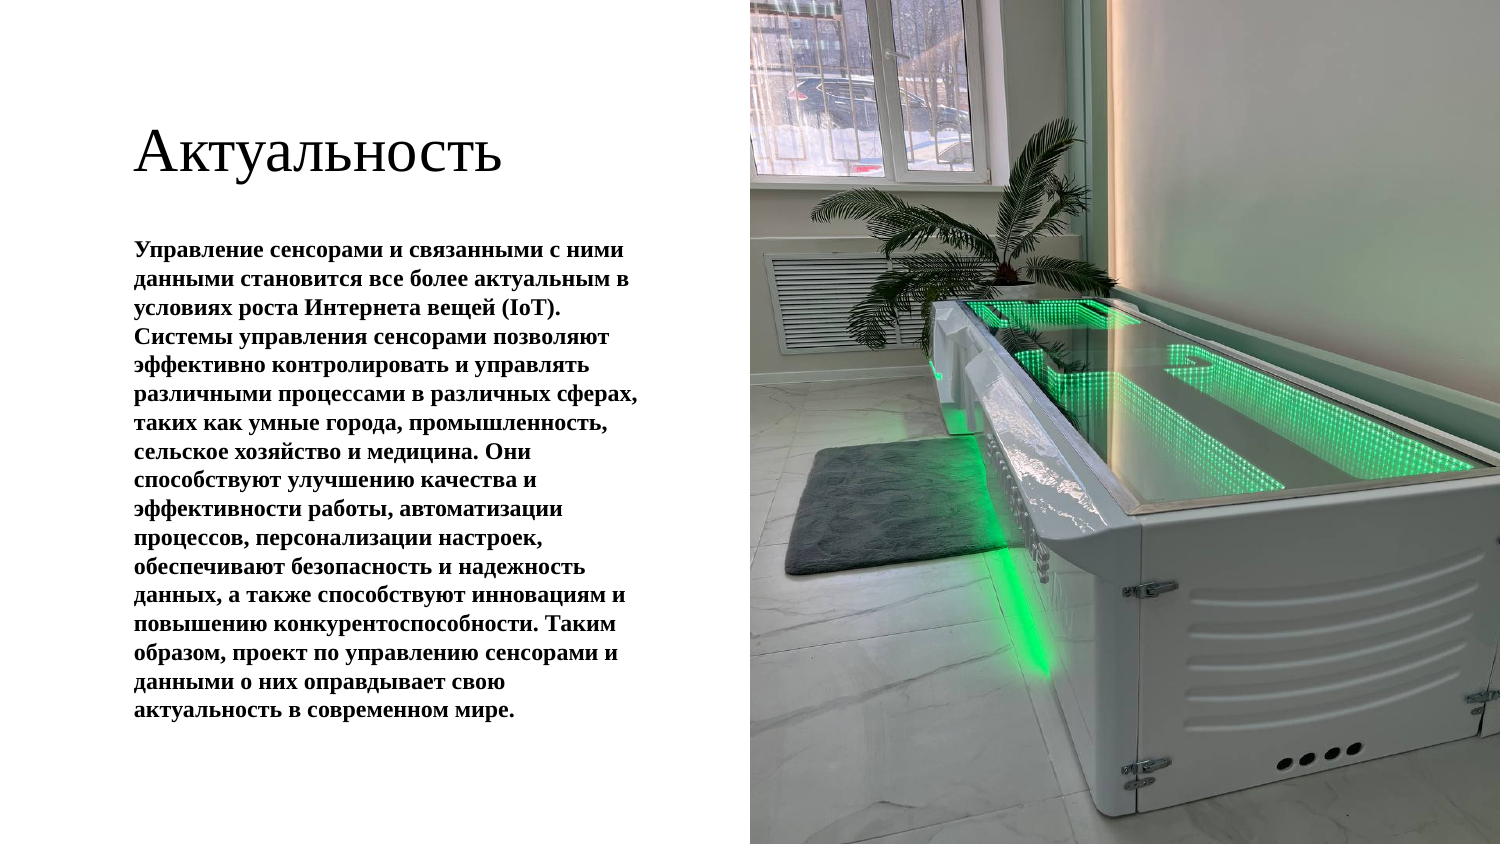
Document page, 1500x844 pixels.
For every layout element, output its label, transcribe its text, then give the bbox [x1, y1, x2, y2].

list Управление сенсорами и связанными с ними данными становится все более актуальным в условиях роста Интернета вещей (IoT). Системы управления сенсорами позволяют эффективно контролировать и управлять различными процессами в различных сферах, таких как умные города, промышленность, сельское хозяйство и медицина. Они способствуют улучшению качества и эффективности работы, автоматизации процессов, персонализации настроек, обеспечивают безопасность и надежность данных, а также способствуют инновациям и повышению конкурентоспособности. Таким образом, проект по управлению сенсорами и данными о них оправдывает свою актуальность в современном мире. [118, 226, 661, 732]
title Актуальность [118, 84, 661, 218]
picture [749, 0, 1500, 844]
